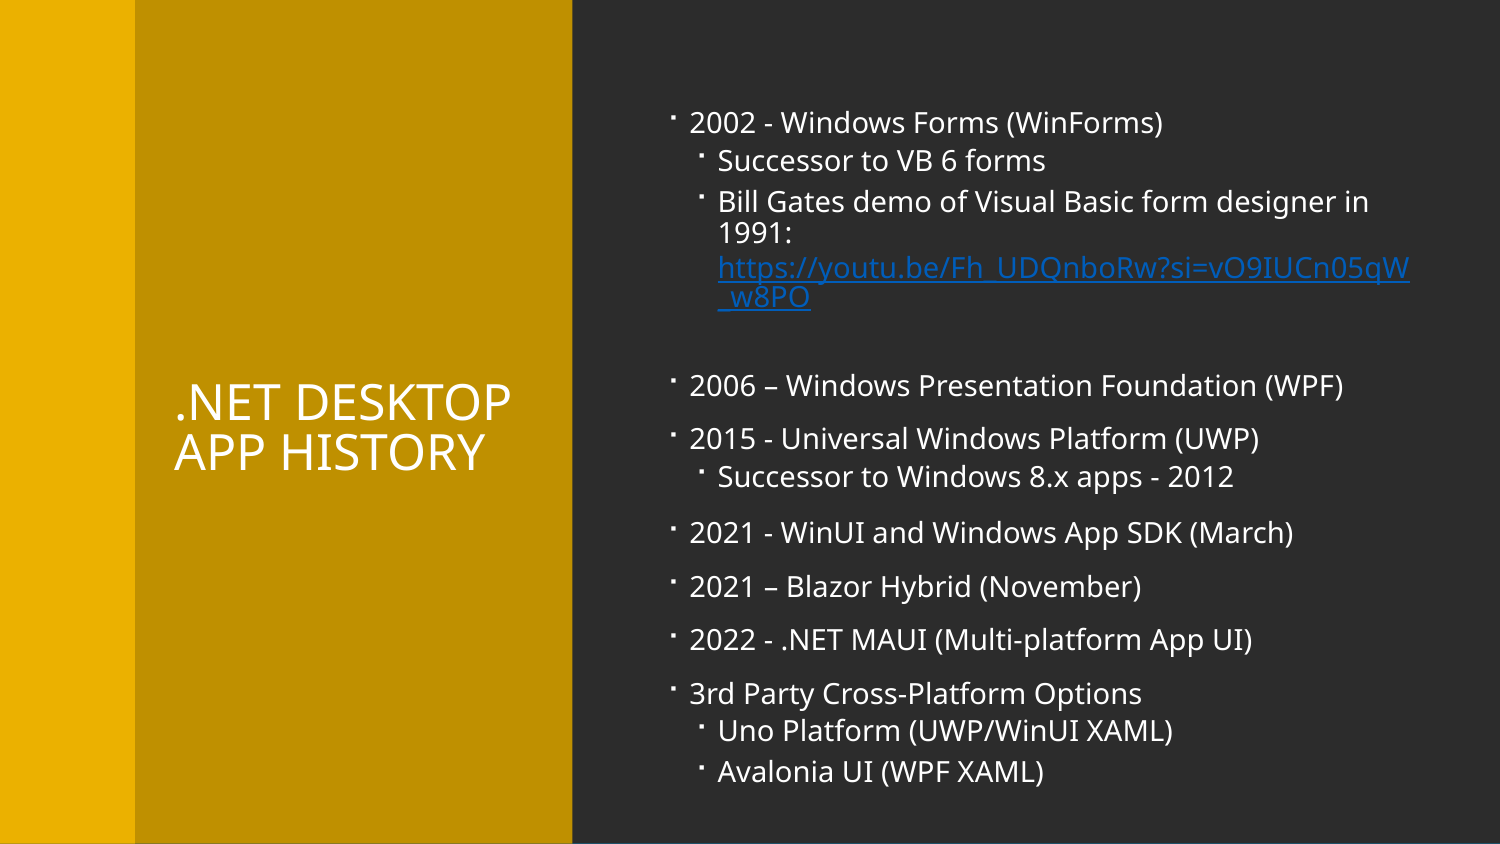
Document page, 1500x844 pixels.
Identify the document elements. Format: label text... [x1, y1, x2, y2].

list 2002 - Windows Forms (WinForms) Successor to VB 6 forms Bill Gates demo of Visual Basic form designer in 1991: https://youtu.be/Fh_UDQnboRw?si=vO9IUCn05qW_w8PO 2006 – Windows Presentation Foundation (WPF) 2015 - Universal Windows Platform (UWP) Successor to Windows 8.x apps - 2012 2021 - WinUI and Windows App SDK (March) 2021 – Blazor Hybrid (November) 2022 - .NET MAUI (Multi-platform App UI) 3rd Party Cross-Platform Options Uno Platform (UWP/WinUI XAML) Avalonia UI (WPF XAML) [651, 34, 1438, 835]
title .NET Desktop App History [159, 95, 533, 765]
text_box [0, 0, 136, 844]
text_box [574, 0, 1500, 844]
text_box [136, 0, 574, 844]
